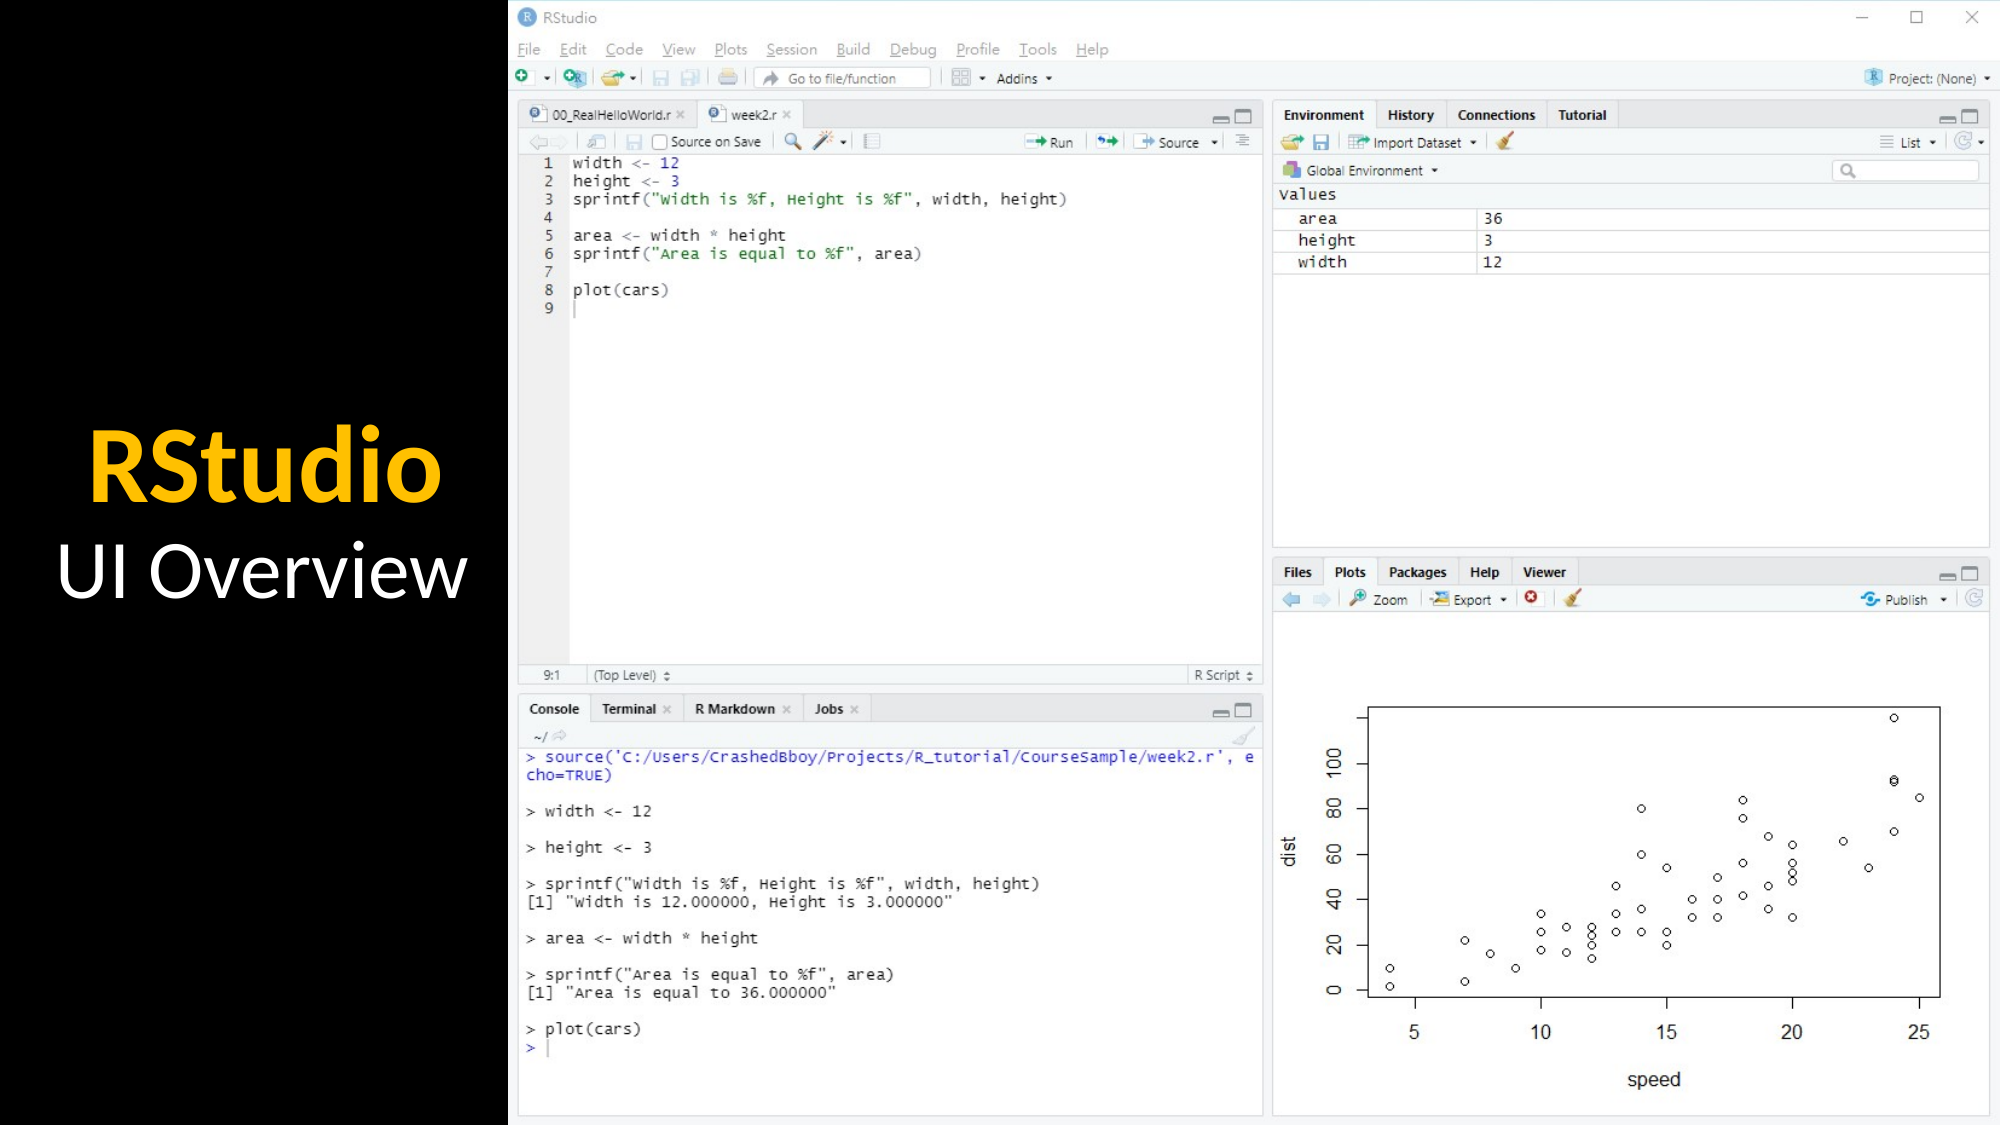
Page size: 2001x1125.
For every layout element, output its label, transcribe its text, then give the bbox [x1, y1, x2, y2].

title RStudio UI Overview [0, 328, 485, 696]
picture [508, 0, 2000, 1125]
